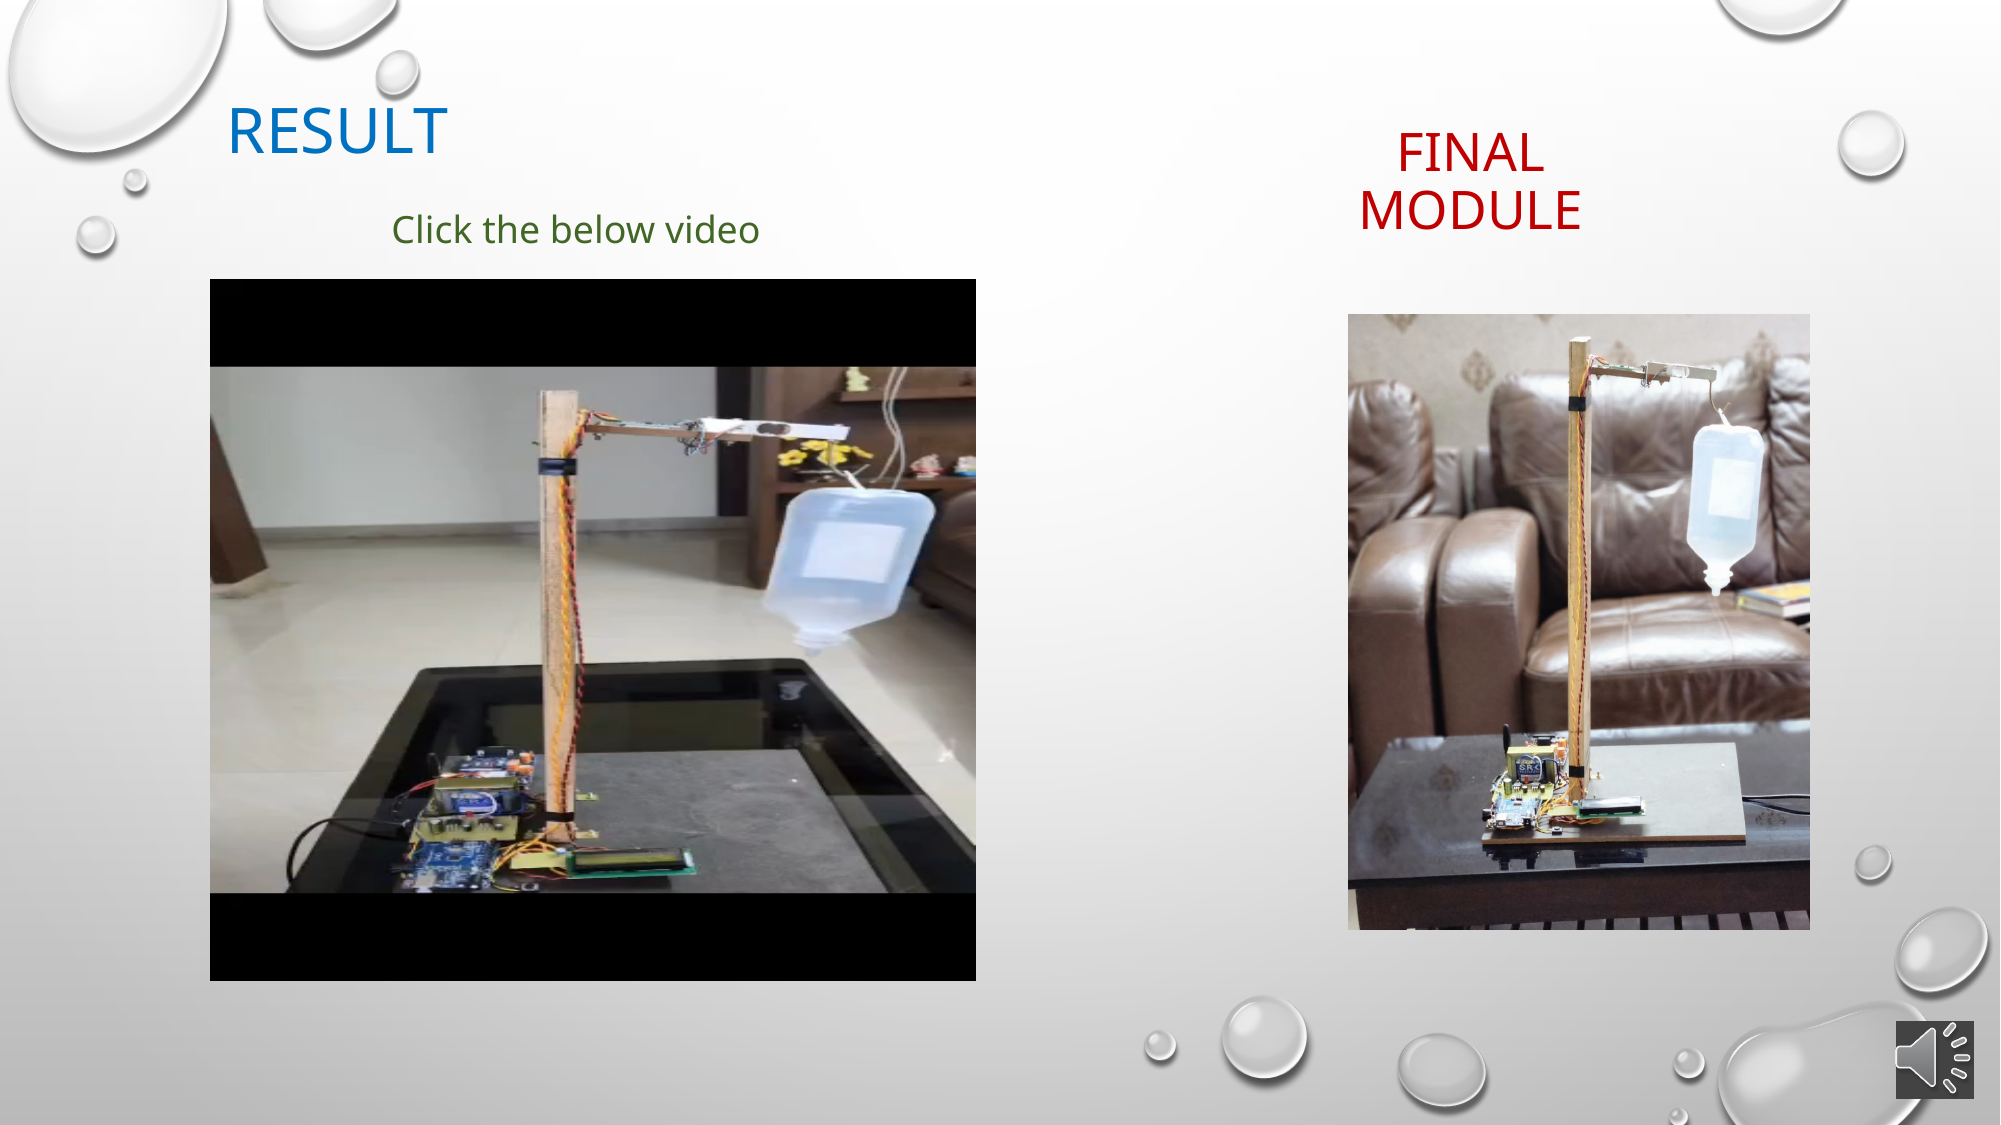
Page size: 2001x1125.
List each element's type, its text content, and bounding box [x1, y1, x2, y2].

picture [0, 0, 2000, 1125]
text_box final module [1280, 118, 1662, 249]
title Result [210, 68, 466, 199]
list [209, 278, 977, 982]
text_box Click the below video [376, 198, 1009, 258]
